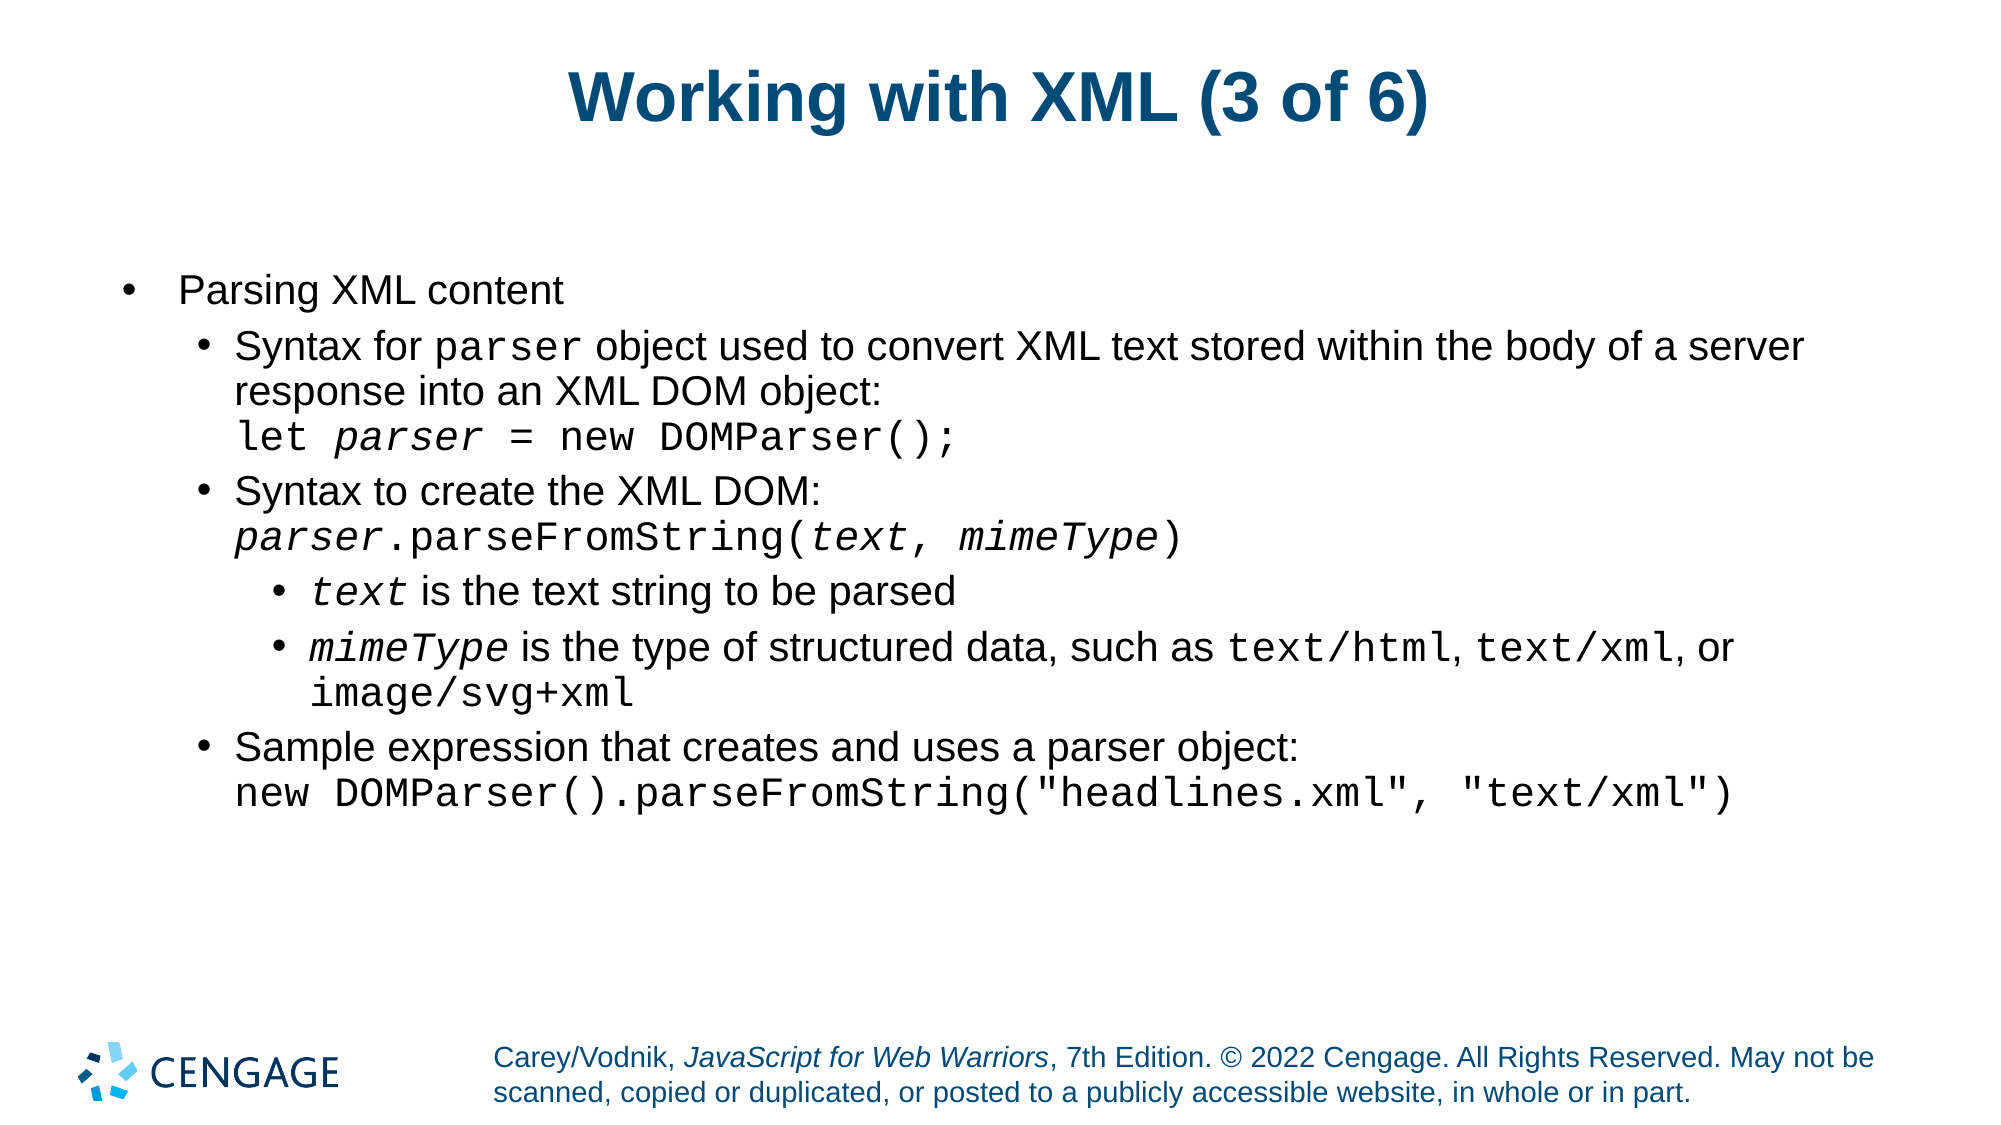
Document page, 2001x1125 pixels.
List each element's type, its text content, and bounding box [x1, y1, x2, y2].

picture [78, 1042, 338, 1101]
title Working with XML (3 of 6) [137, 59, 1863, 171]
list Parsing XML content Syntax for parser object used to convert XML text stored within the body of a server response into an XML DOM object: let parser = new DOMParser(); Syntax to create the XML DOM: parser.parseFromString(text, mimeType) text is the text string to be parsed mimeType is the type of structured data, such as text/html, text/xml, or image/svg+xml Sample expression that creates and uses a parser object: new DOMParser().parseFromString("headlines.xml", "text/xml") [121, 268, 1880, 990]
